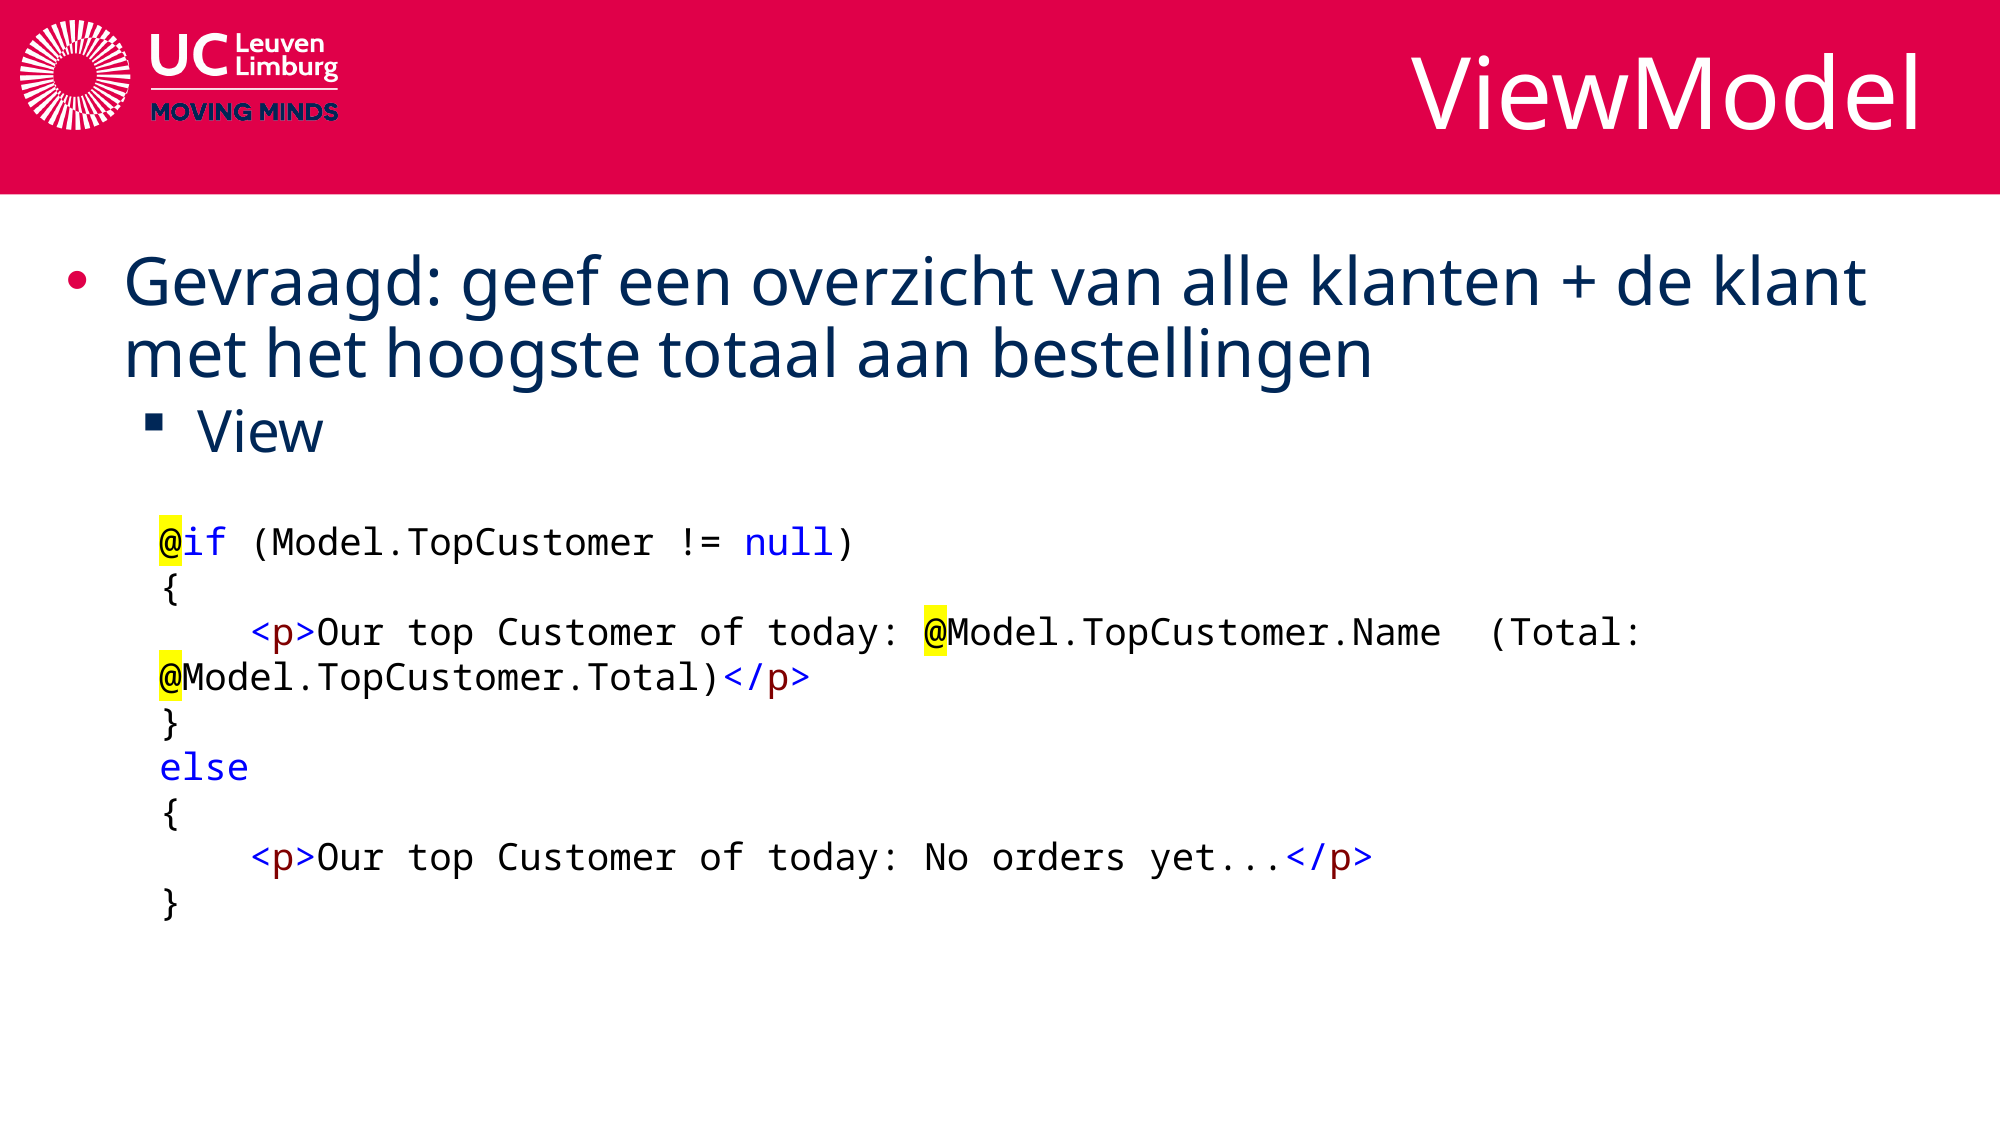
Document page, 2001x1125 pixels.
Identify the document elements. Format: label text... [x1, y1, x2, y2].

list Gevraagd: geef een overzicht van alle klanten + de klant met het hoogste totaal aan bestellingen View [50, 240, 1940, 1078]
text_box @if (Model.TopCustomer != null) { <p>Our top Customer of today: @Model.TopCustomer.Name (Total: @Model.TopCustomer.Total)</p> } else { <p>Our top Customer of today: No orders yet...</p> } [144, 510, 1851, 931]
title ViewModel [358, 0, 1940, 195]
picture [20, 20, 338, 130]
